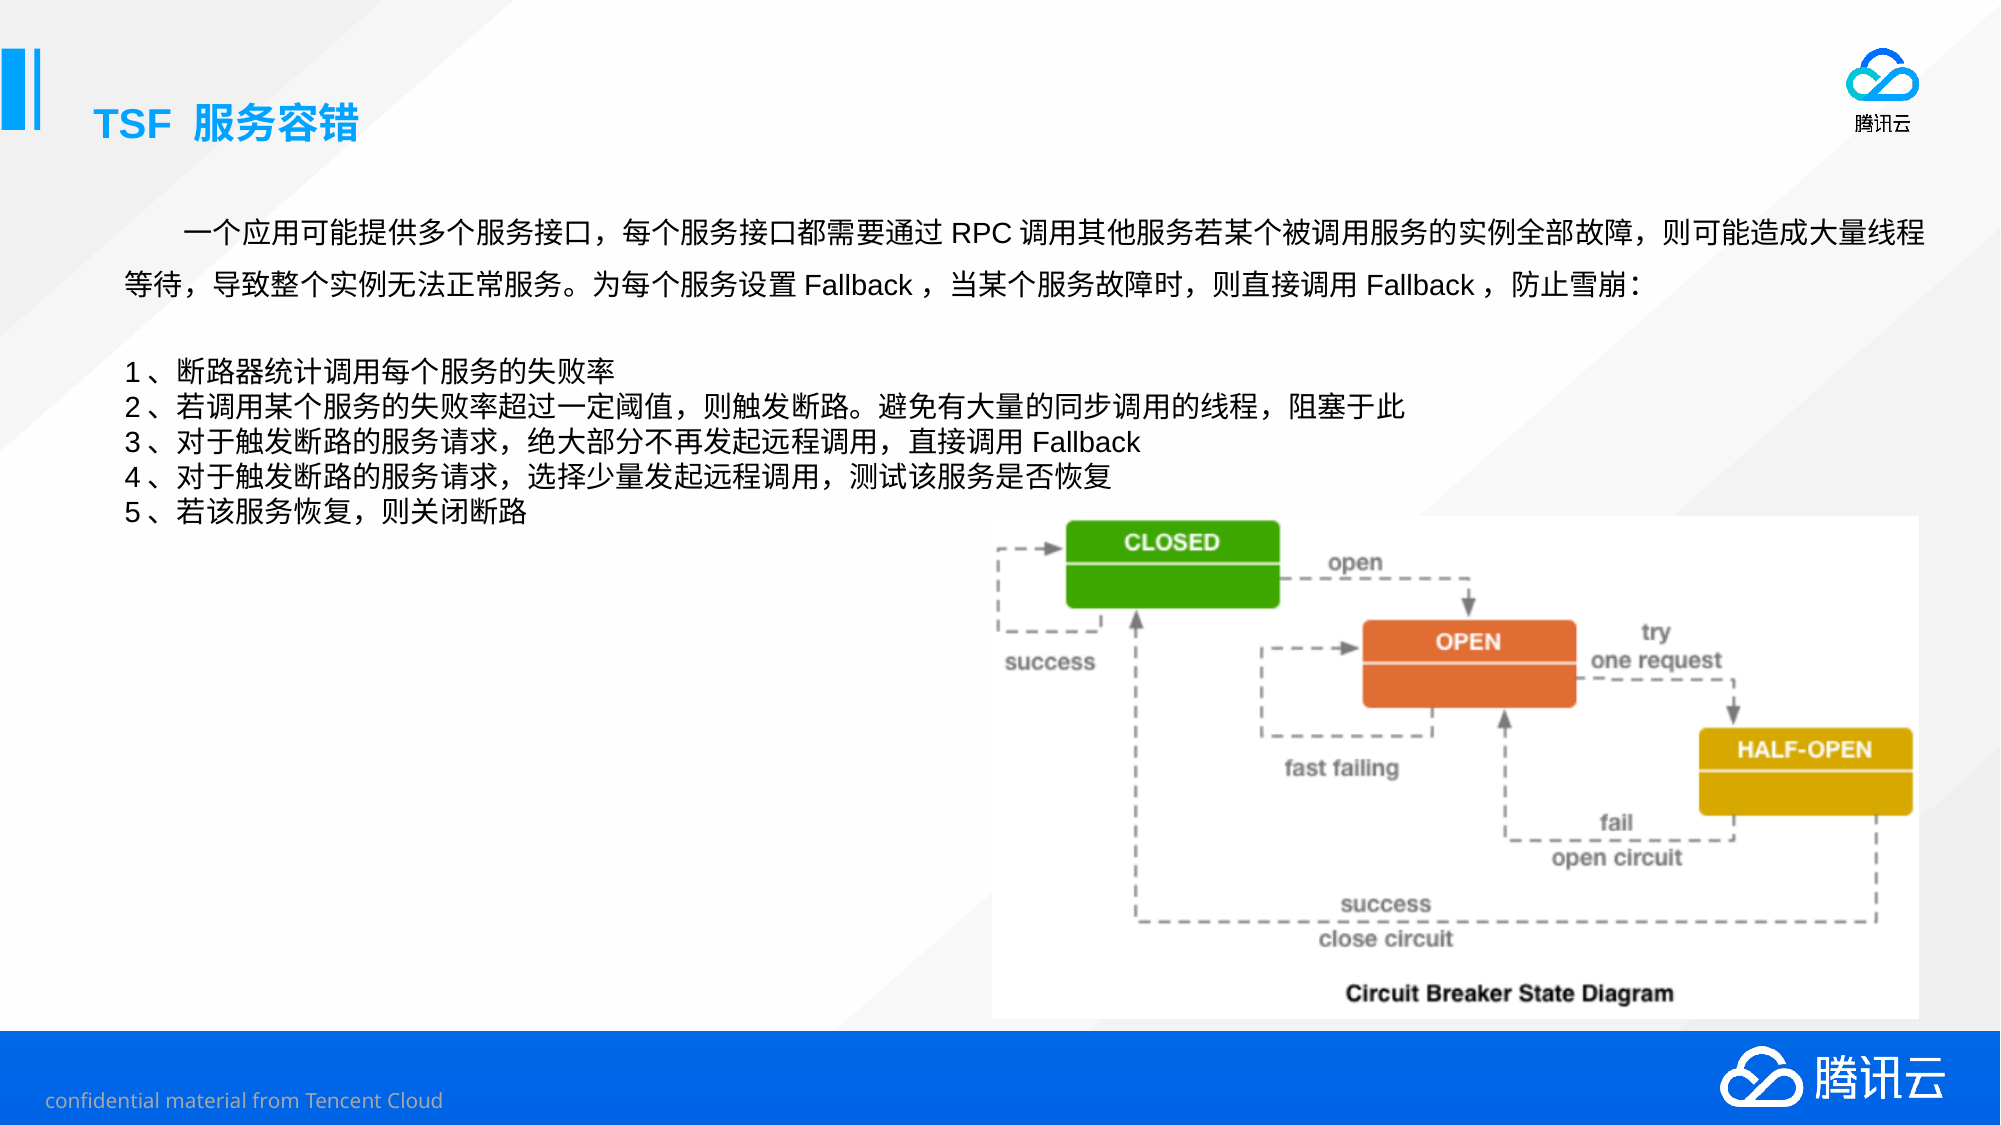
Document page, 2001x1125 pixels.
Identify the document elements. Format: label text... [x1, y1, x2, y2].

picture [0, 0, 2001, 1031]
text_box [34, 48, 41, 130]
text_box 一个应用可能提供多个服务接口，每个服务接口都需要通过RPC调用其他服务若某个被调用服务的实例全部故障，则可能造成大量线程等待，导致整个实例无法正常服务。为每个服务设置Fallback，当某个服务故障时，则直接调用Fallback，防止雪崩： 1、断路器统计调用每个服务的失败率 2、若调用某个服务的失败率超过一定阈值，则触发断路。避免有大量的同步调用的线程，阻塞于此 3、对于触发断路的服务请求，绝大部分不再发起远程调用，直接调用Fallback 4、对于触发断路的服务请求，选择少量发起远程调用，测试该服务是否恢复 5、若该服务恢复，则关闭断路 [116, 188, 1940, 537]
text_box [1, 48, 25, 130]
title TSF 服务容错 [78, 78, 1804, 172]
picture [1720, 1046, 1945, 1107]
